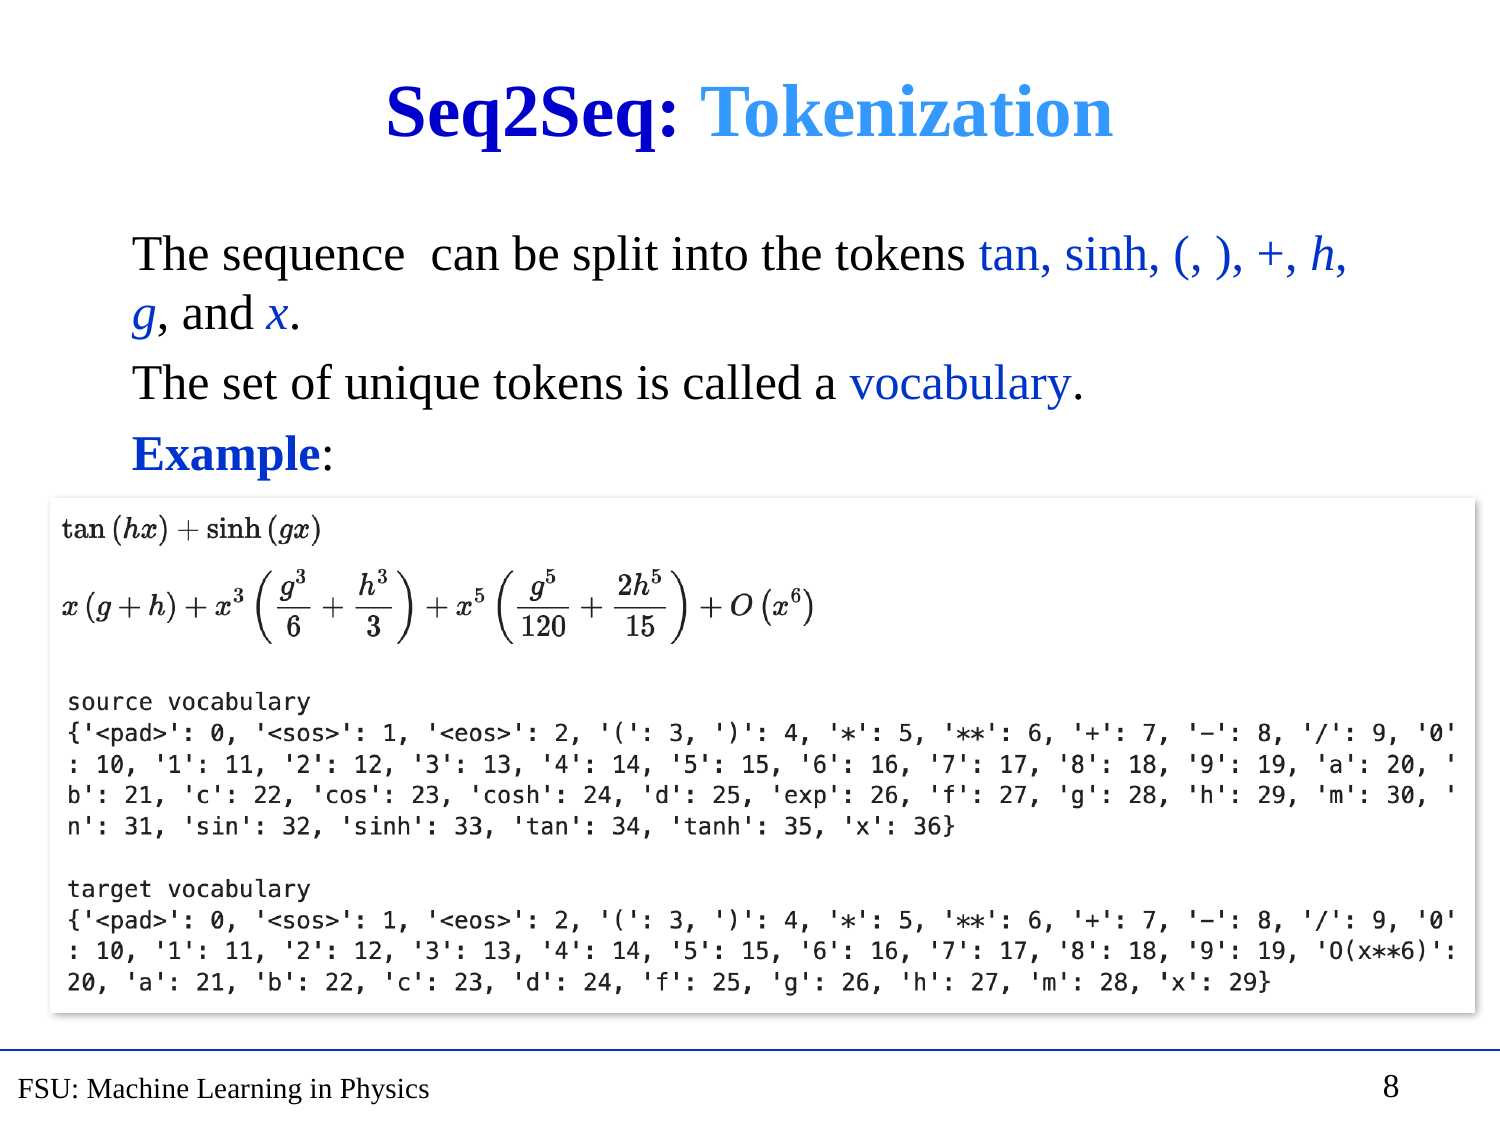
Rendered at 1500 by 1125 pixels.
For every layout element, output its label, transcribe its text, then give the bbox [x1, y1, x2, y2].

picture [49, 498, 1476, 1013]
title Seq2Seq: Tokenization [112, 37, 1388, 176]
